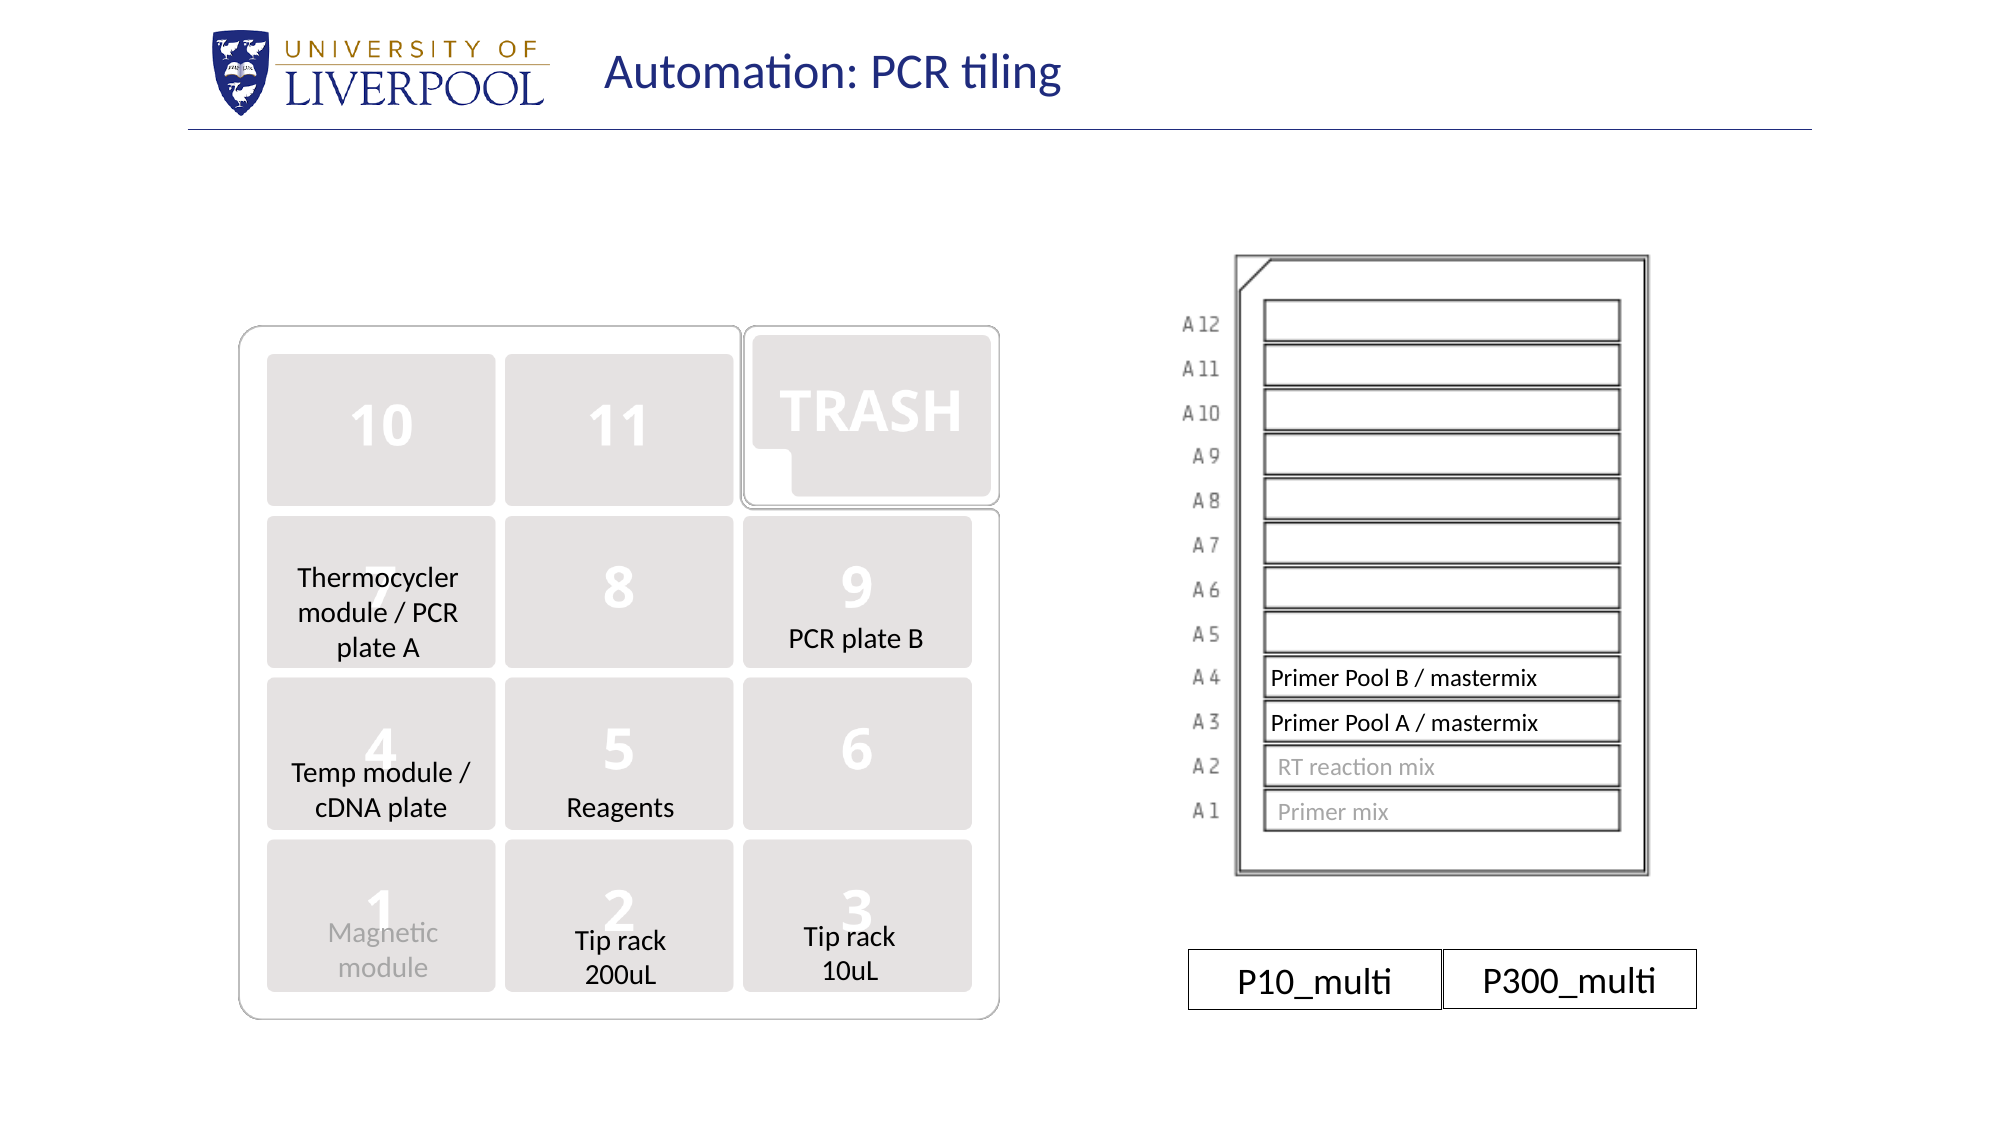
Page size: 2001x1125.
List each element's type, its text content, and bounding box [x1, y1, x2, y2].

text_box Automation: PCR tiling [589, 30, 1788, 106]
picture [1144, 231, 1702, 916]
picture [212, 30, 550, 116]
text_box P10_multi [1188, 949, 1442, 1010]
picture [238, 325, 1001, 1020]
text_box P300_multi [1443, 949, 1697, 1009]
